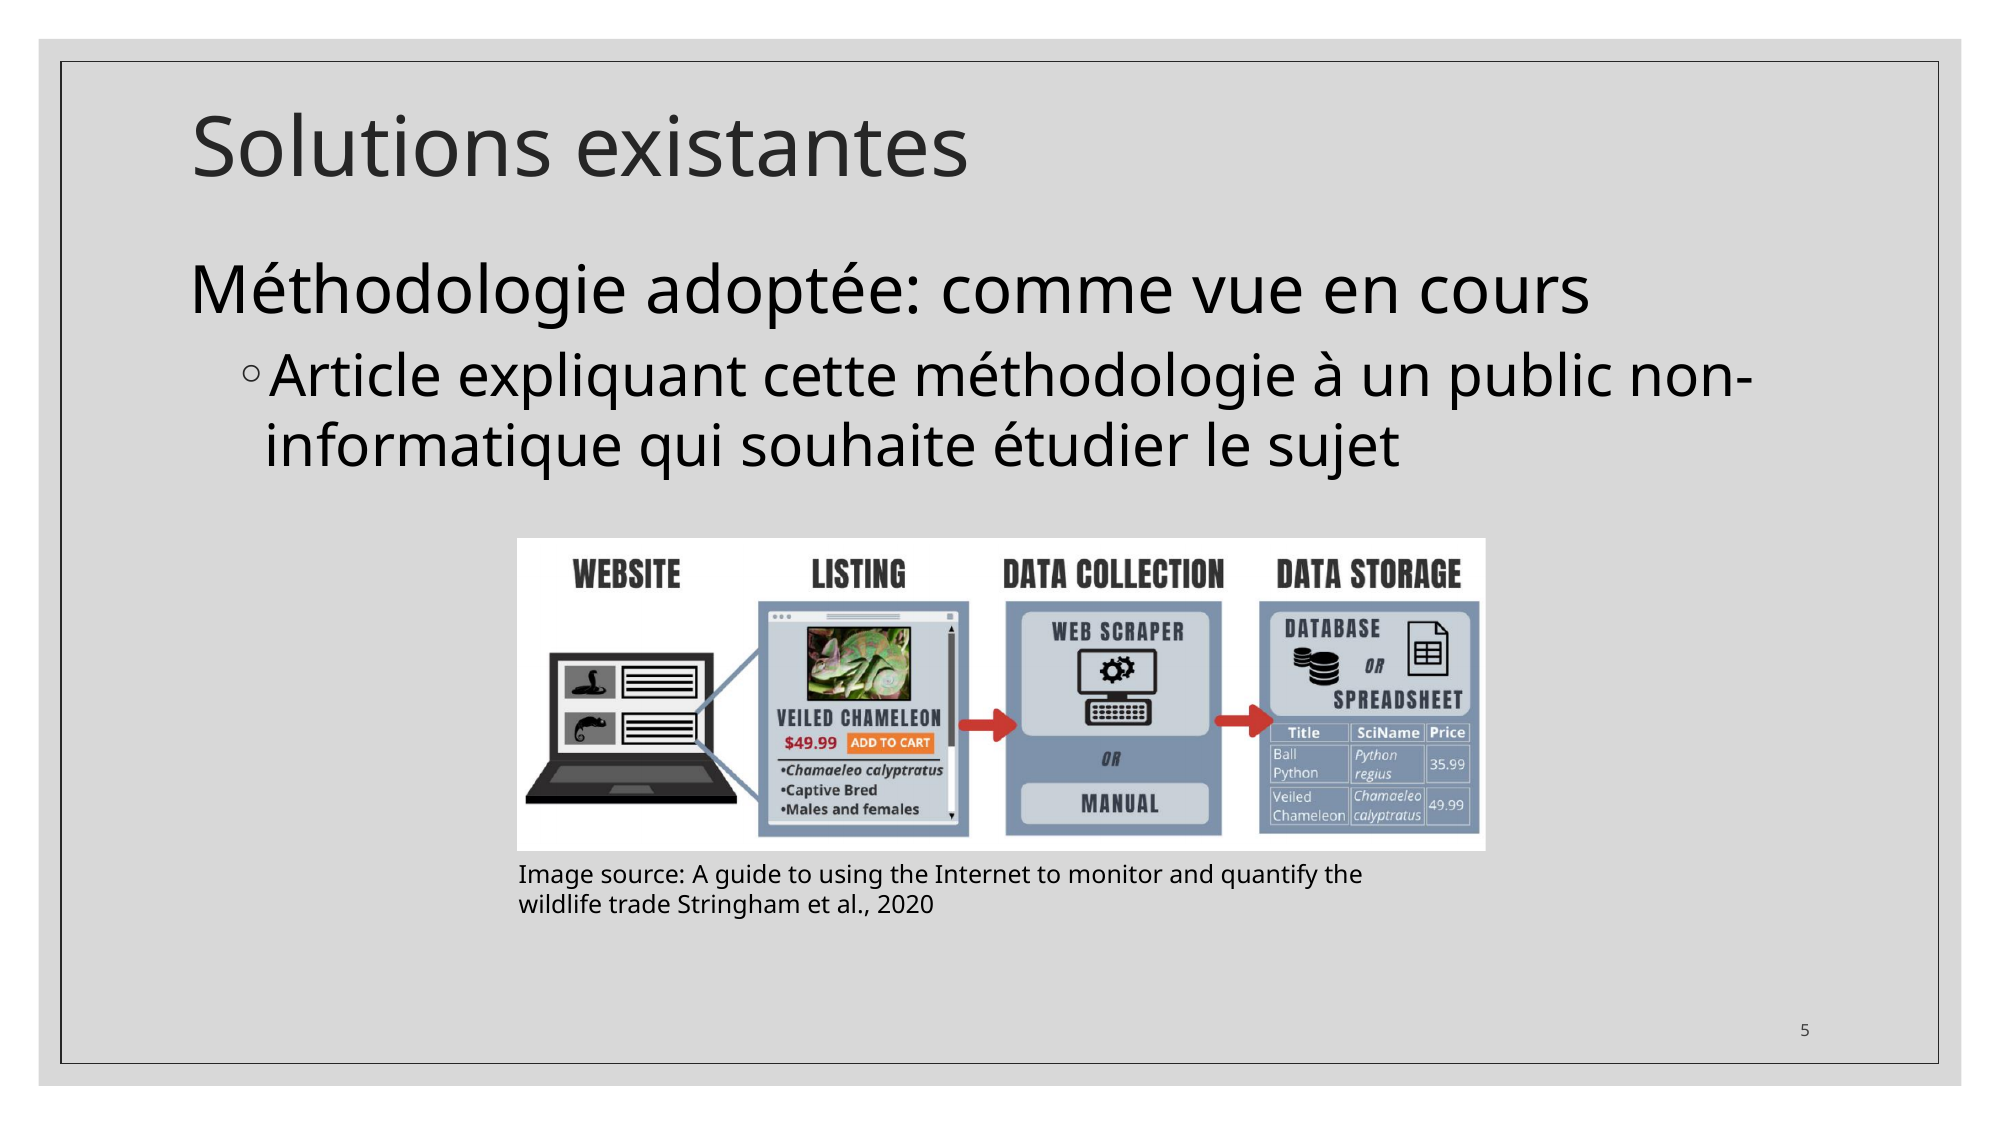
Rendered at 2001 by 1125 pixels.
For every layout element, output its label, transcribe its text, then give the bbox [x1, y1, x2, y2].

title Solutions existantes [176, 90, 1827, 209]
slide_number 5 [1687, 990, 1825, 1050]
list Méthodologie adoptée: comme vue en cours Article expliquant cette méthodologie à un public non-informatique qui souhaite étudier le sujet [174, 231, 1825, 965]
picture [516, 538, 1486, 851]
text_box Image source: A guide to using the Internet to monitor and quantify the wildlife trade Stringham et al., 2020 [503, 850, 1461, 926]
